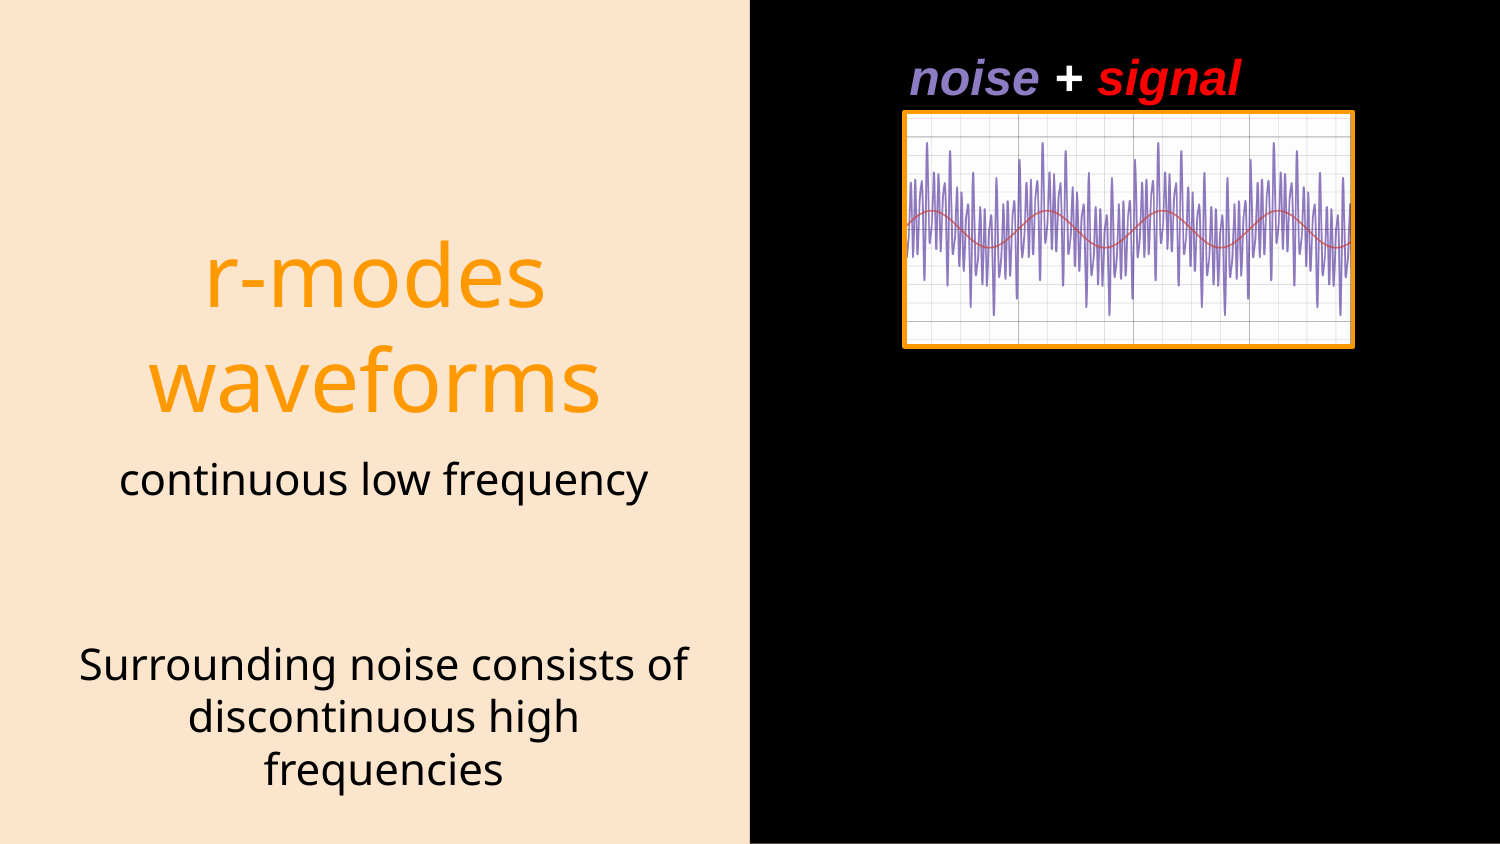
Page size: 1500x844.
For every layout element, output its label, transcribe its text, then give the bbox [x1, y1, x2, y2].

title r-modes waveforms [43, 226, 708, 446]
text_box [811, 46, 1446, 780]
text_box noise + signal [894, 30, 1351, 109]
picture [906, 114, 1351, 345]
subtitle Surrounding noise consists of discontinuous high frequencies [52, 621, 716, 699]
subtitle continuous low frequency [55, 436, 713, 503]
